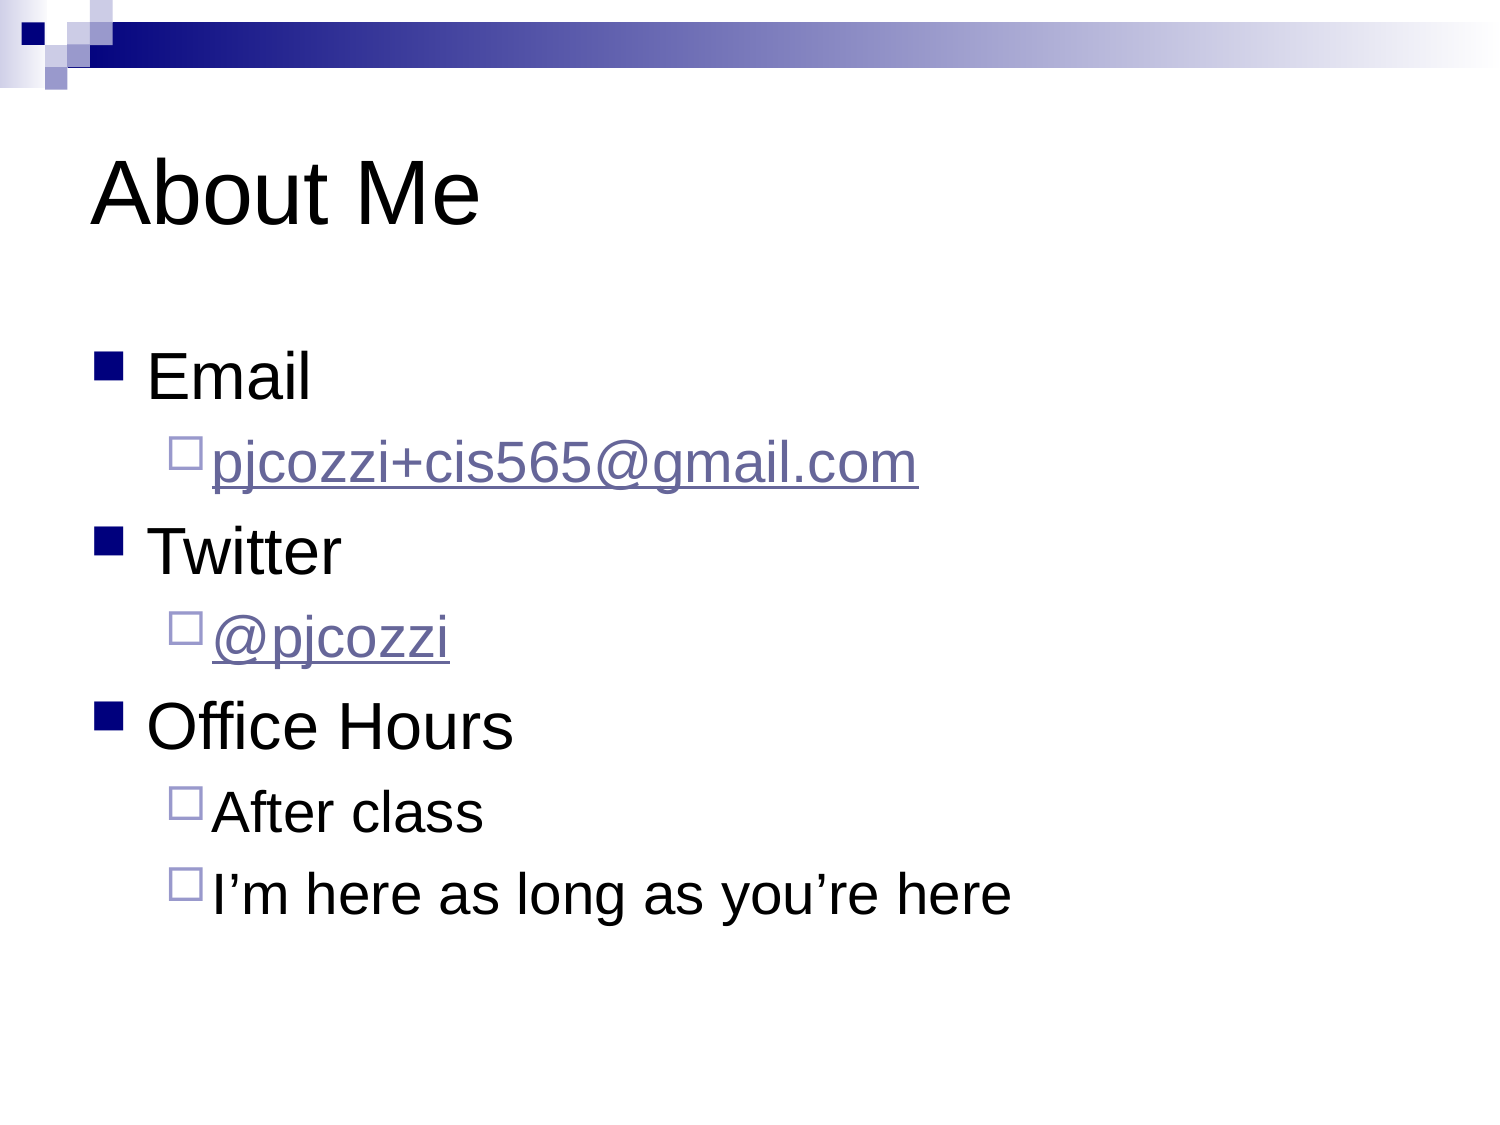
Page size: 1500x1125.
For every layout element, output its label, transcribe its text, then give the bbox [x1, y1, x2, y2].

list Email pjcozzi+cis565@gmail.com Twitter @pjcozzi Office Hours After class I’m here as long as you’re here [75, 324, 1425, 425]
title About Me [75, 75, 1425, 300]
